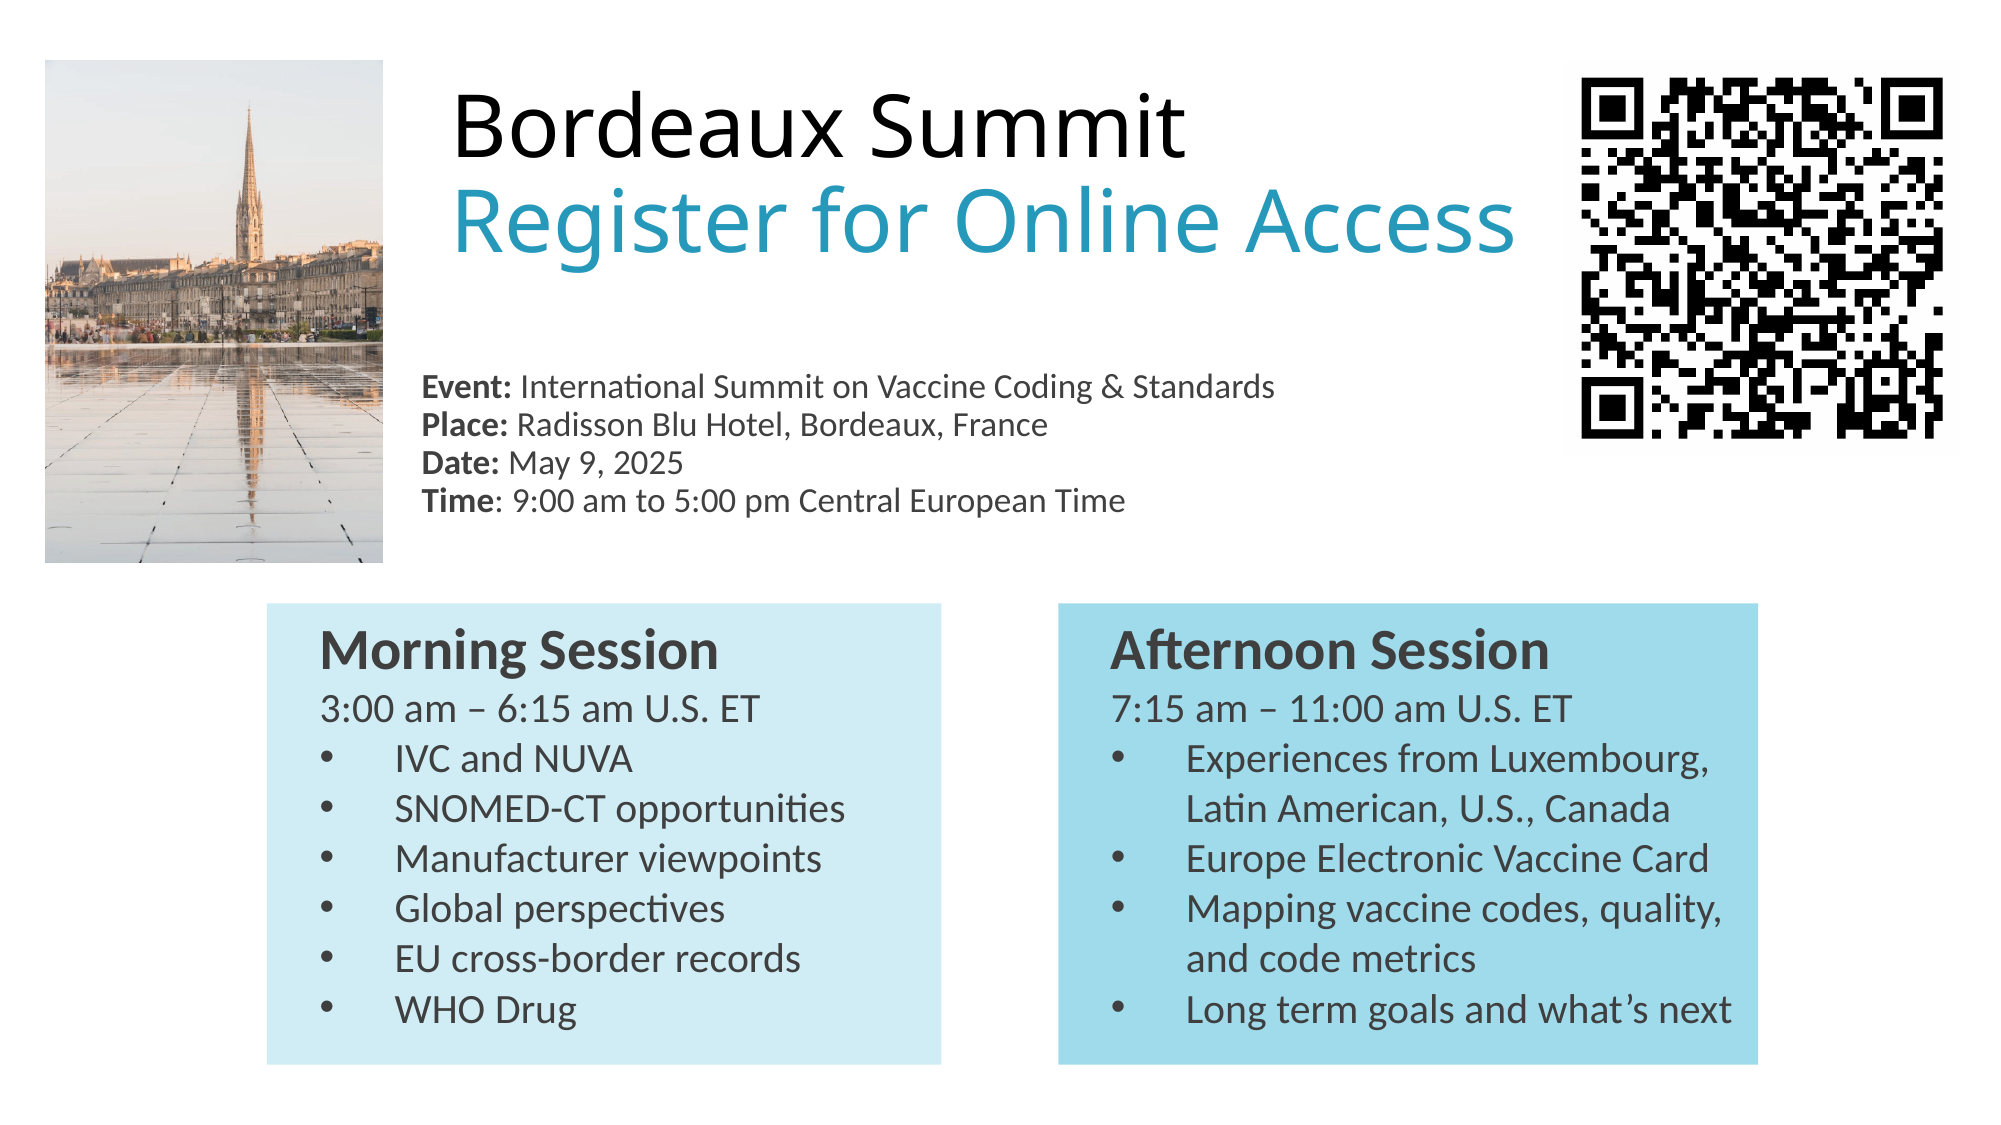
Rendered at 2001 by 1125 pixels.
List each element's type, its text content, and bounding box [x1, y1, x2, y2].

list Event: International Summit on Vaccine Coding & Standards Place: Radisson Blu Hotel, Bordeaux, France Date: May 9, 2025 Time: 9:00 am to 5:00 pm Central European Time [383, 361, 1871, 563]
text_box Morning Session 3:00 am – 6:15 am U.S. ET IVC and NUVA SNOMED-CT opportunities Manufacturer viewpoints Global perspectives EU cross-border records WHO Drug [266, 603, 942, 1065]
text_box Afternoon Session 7:15 am – 11:00 am U.S. ET Experiences from Luxembourg, Latin American, U.S., Canada Europe Electronic Vaccine Card Mapping vaccine codes, quality, and code metrics Long term goals and what’s next [1058, 603, 1759, 1065]
title Bordeaux Summit Register for Online Access [435, 60, 1542, 294]
picture [45, 60, 383, 563]
picture [1564, 60, 1960, 456]
